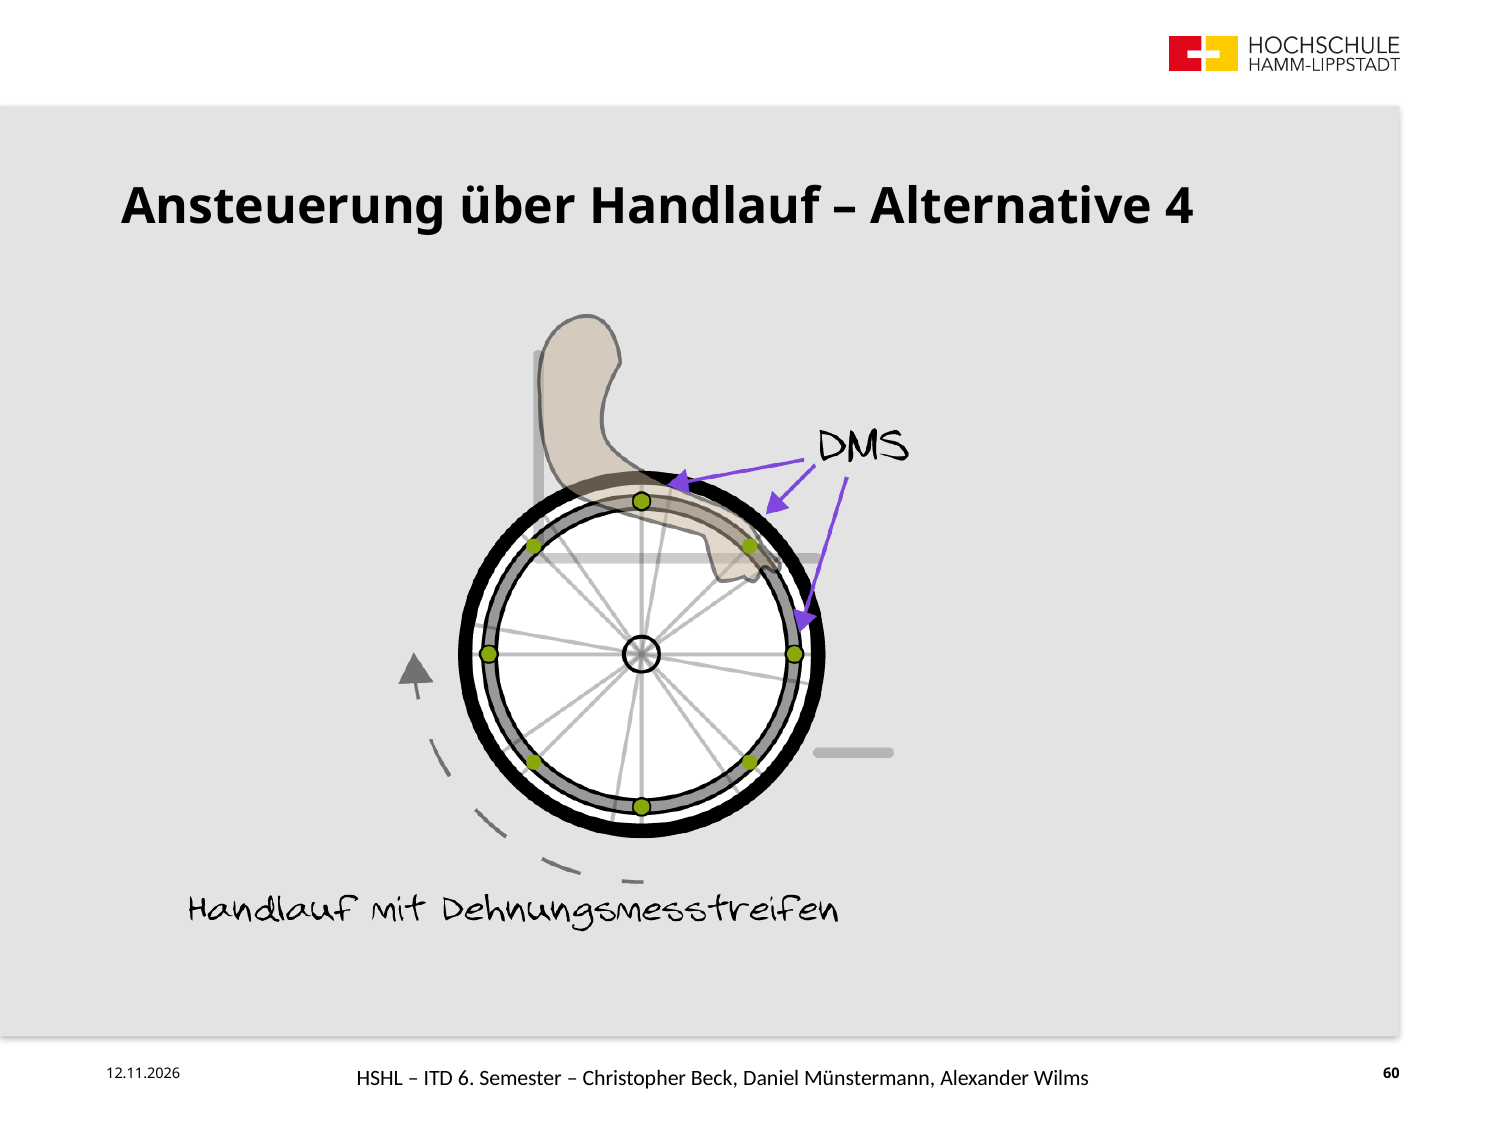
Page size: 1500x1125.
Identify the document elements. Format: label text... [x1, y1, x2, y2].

text_box Ansteuerung über Handlauf – Alternative 4 [106, 125, 1340, 281]
picture [0, 218, 1326, 1028]
picture [1169, 36, 1400, 71]
slide_number 60 [1105, 1065, 1400, 1084]
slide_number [106, 1065, 341, 1084]
text_box HSHL – ITD 6. Semester – Christopher Beck, Daniel Münstermann, Alexander Wilms [341, 1055, 1105, 1097]
